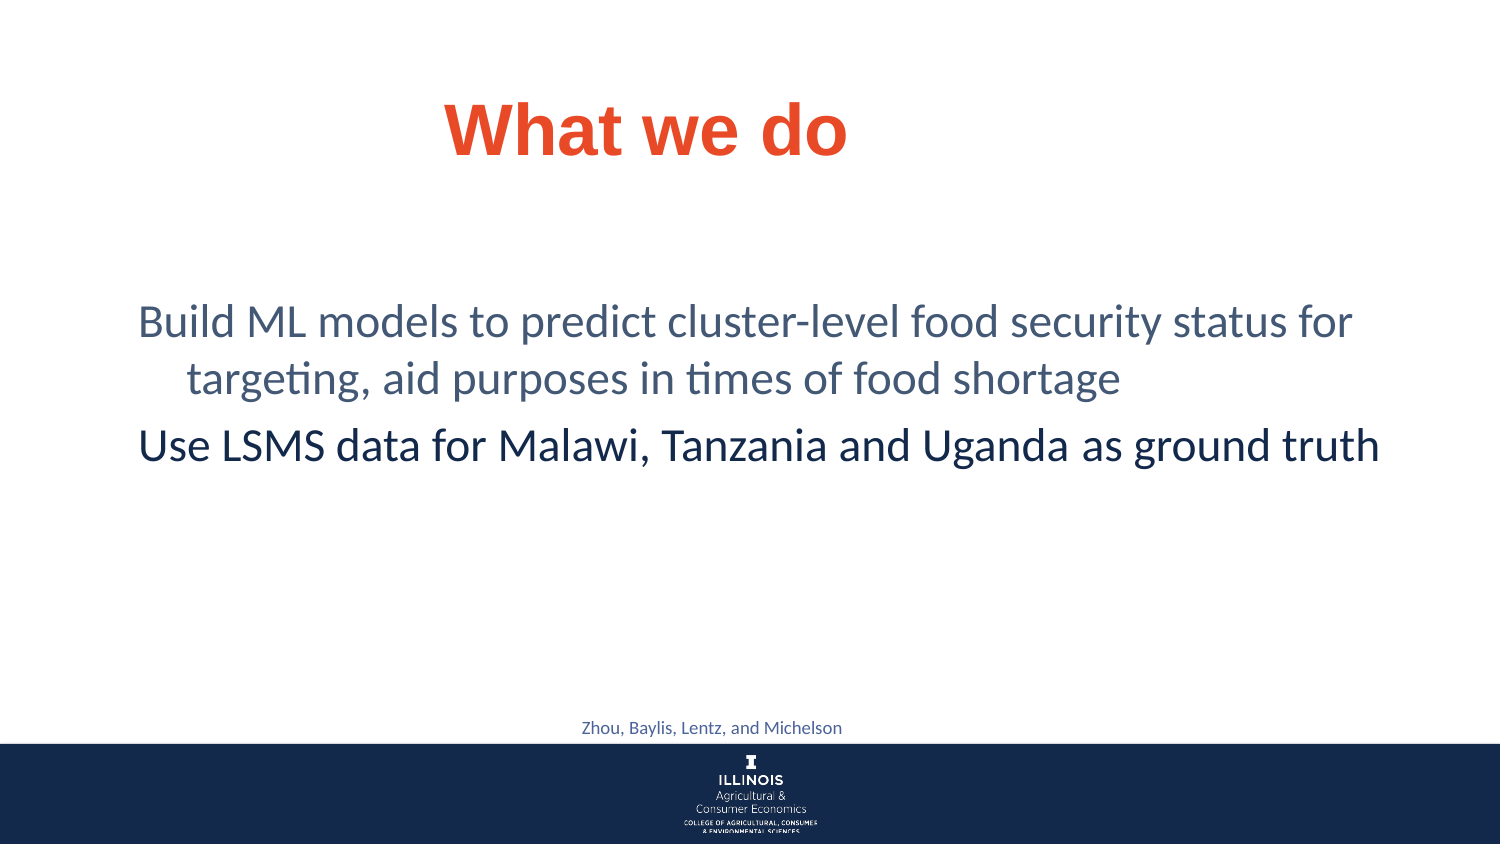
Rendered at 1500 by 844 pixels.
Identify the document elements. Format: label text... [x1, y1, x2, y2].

title What we do [0, 45, 1294, 208]
list Build ML models to predict cluster-level food security status for targeting, aid purposes in times of food shortage Use LSMS data for Malawi, Tanzania and Uganda as ground truth [123, 282, 1417, 496]
footer Zhou, Baylis, Lentz, and Michelson [458, 708, 966, 754]
